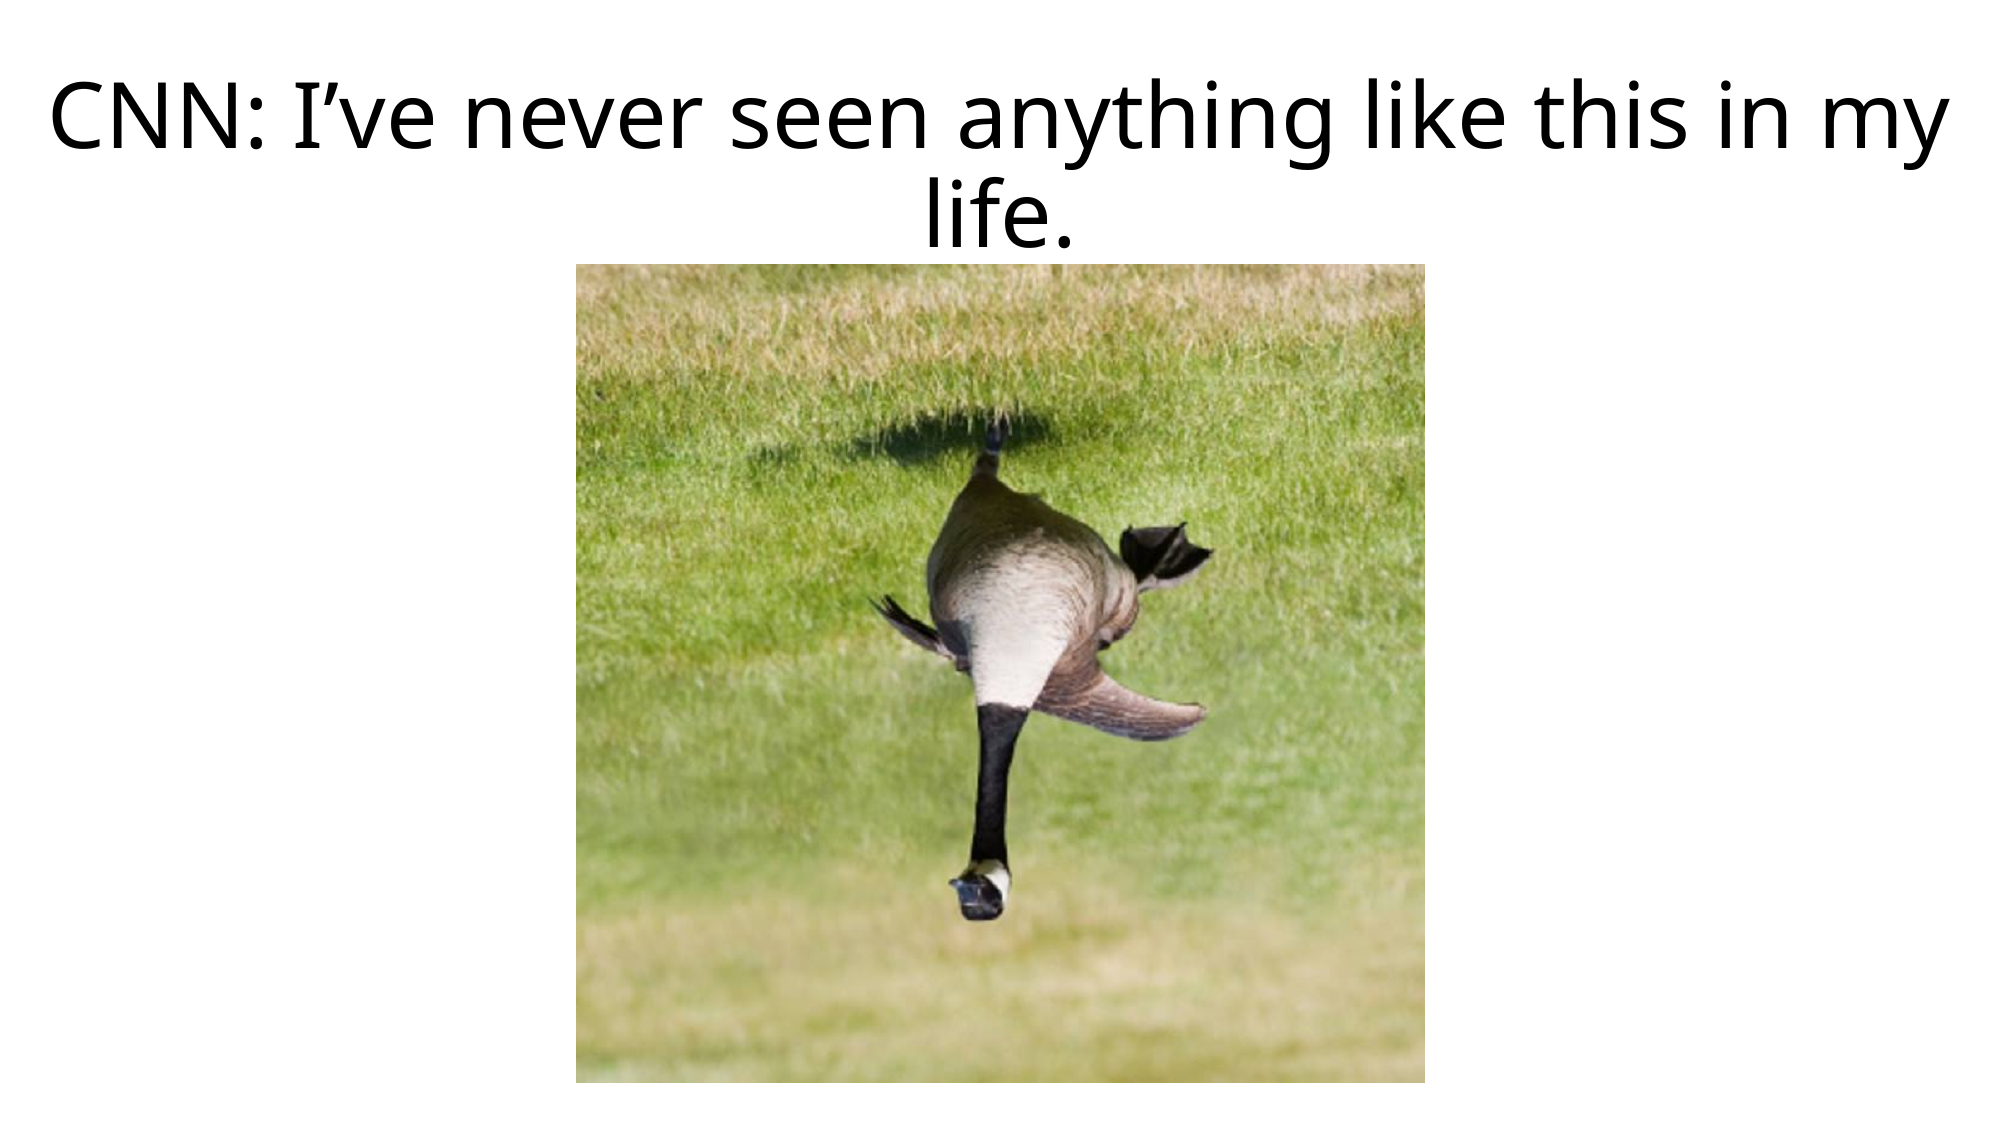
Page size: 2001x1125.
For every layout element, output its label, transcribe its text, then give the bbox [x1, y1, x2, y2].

title CNN: I’ve never seen anything like this in my life. [0, 59, 2000, 278]
picture [575, 263, 1425, 1083]
